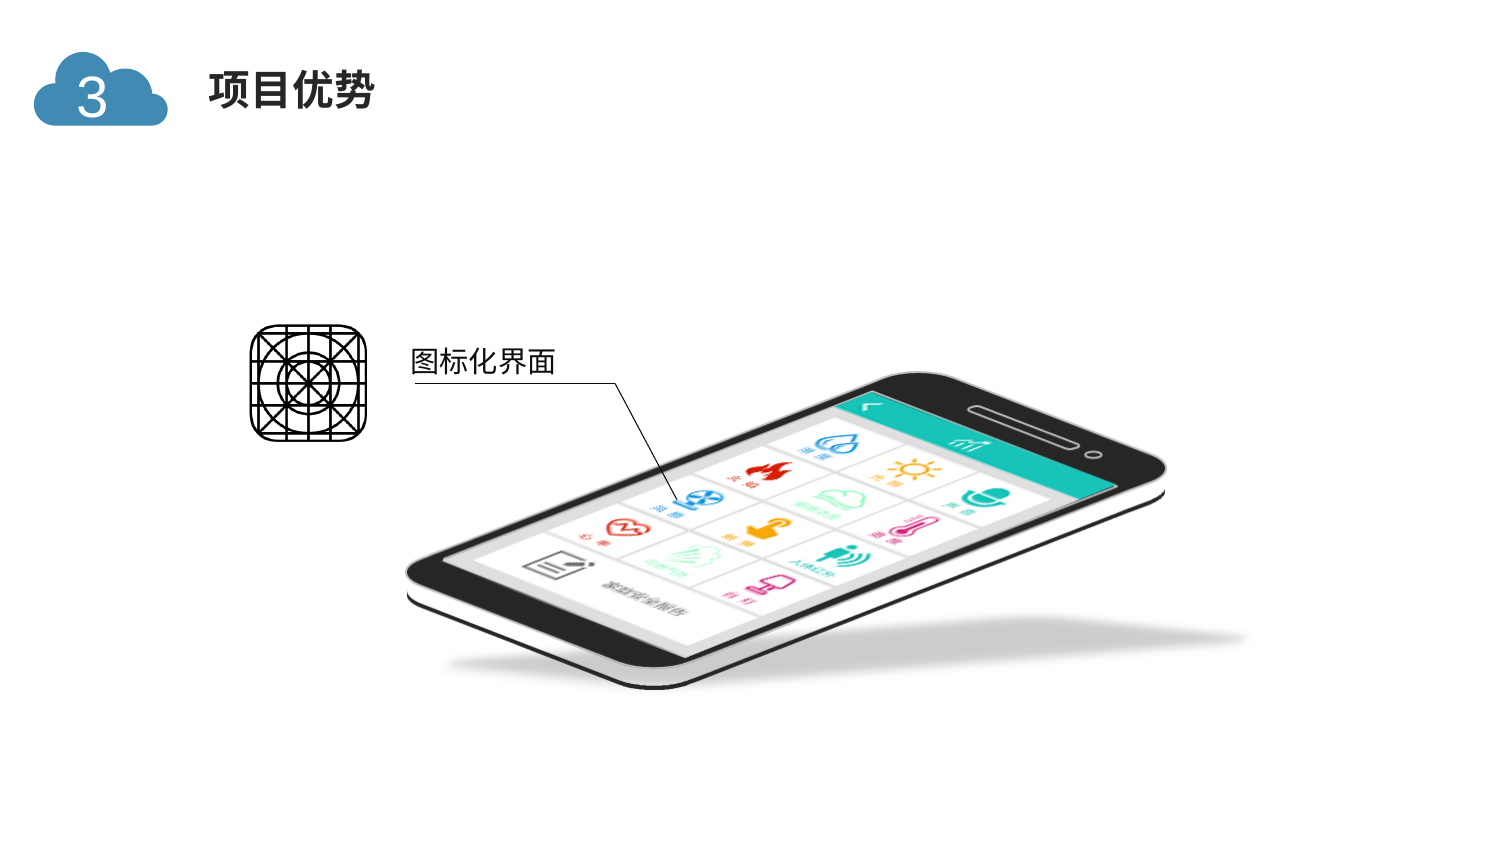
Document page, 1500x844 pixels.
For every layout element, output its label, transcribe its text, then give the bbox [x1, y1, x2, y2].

picture [404, 370, 1261, 703]
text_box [33, 51, 168, 138]
picture [249, 324, 367, 442]
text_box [415, 383, 677, 500]
text_box 项目优势 [194, 56, 759, 121]
text_box 图标化界面 [395, 336, 646, 386]
